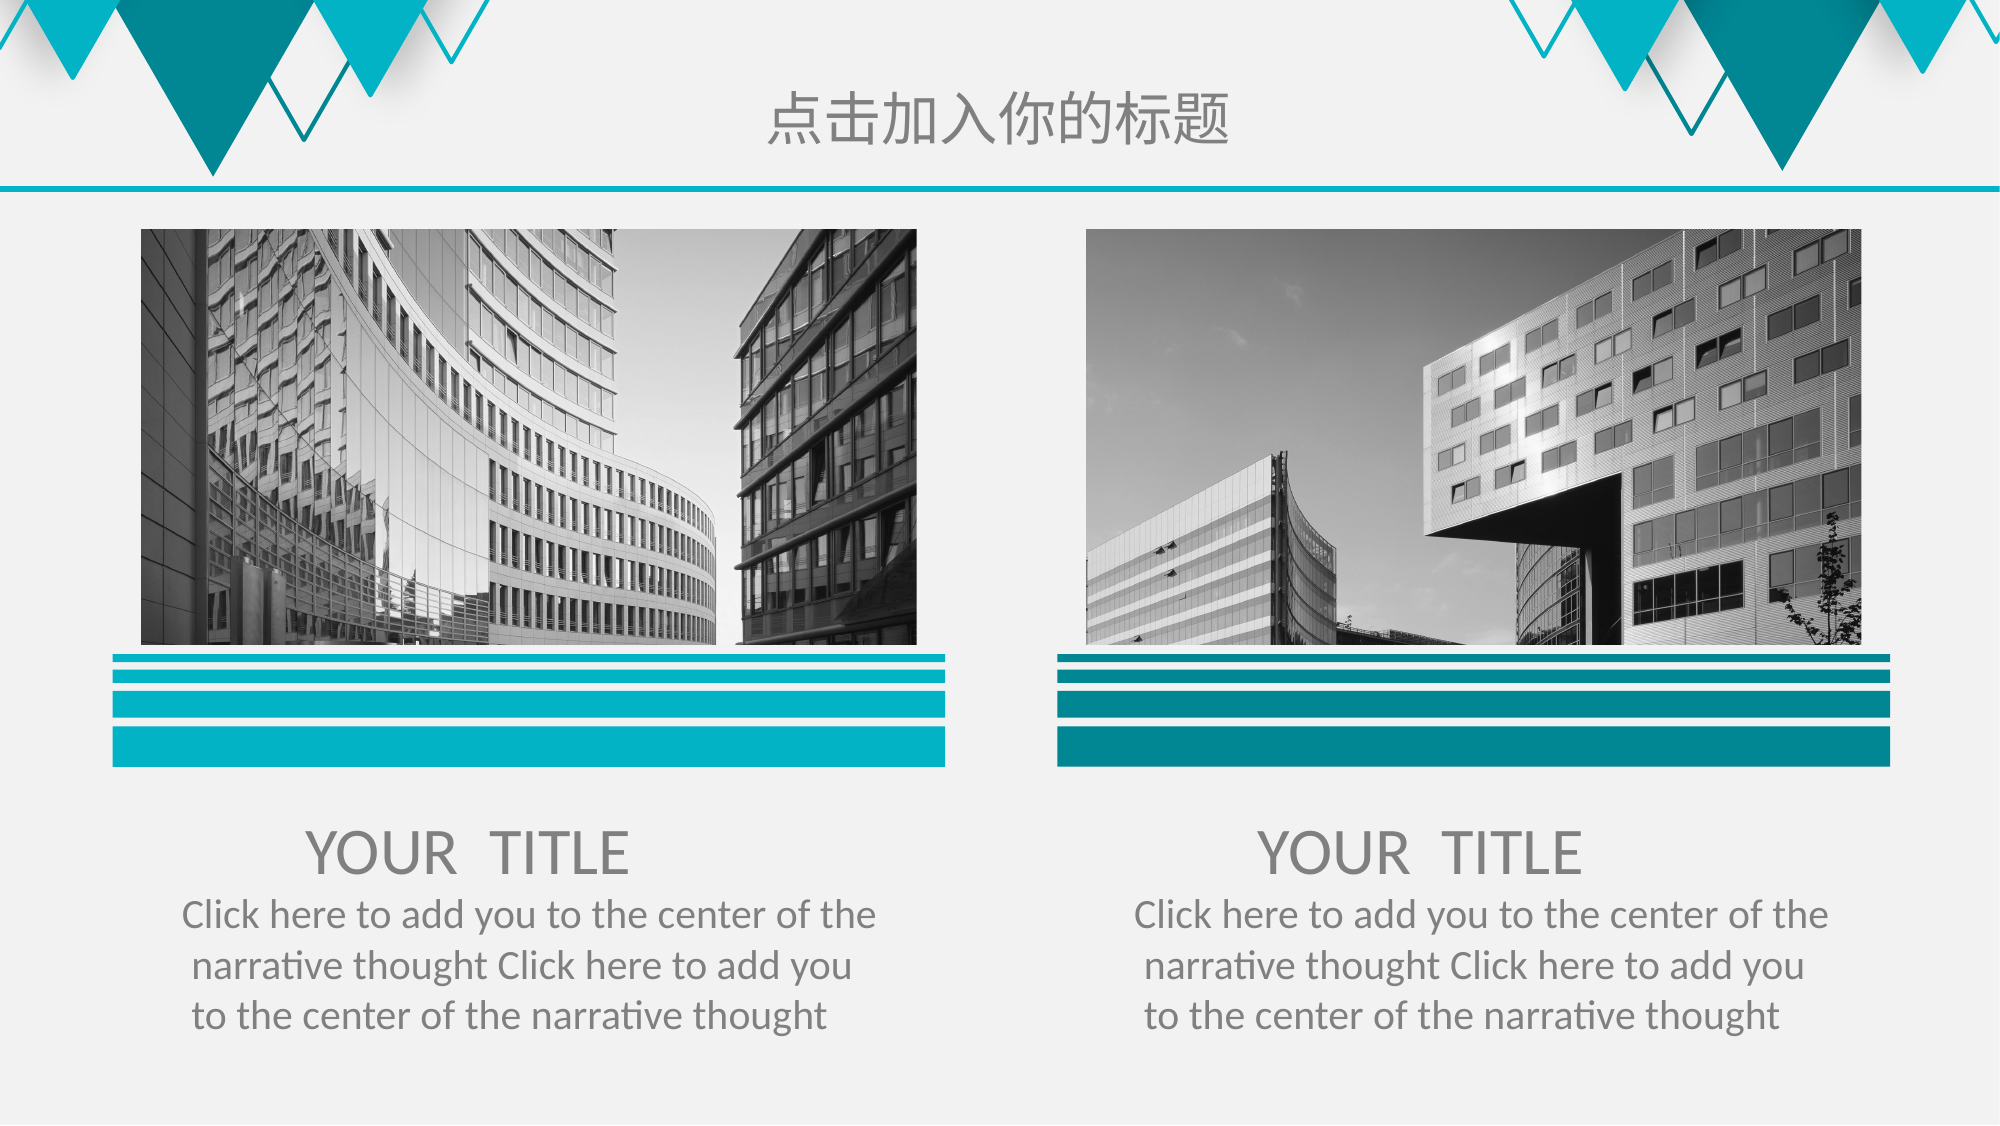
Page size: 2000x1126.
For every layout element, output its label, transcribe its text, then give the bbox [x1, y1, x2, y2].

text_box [140, 653, 917, 769]
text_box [1085, 653, 1862, 769]
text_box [0, 0, 2000, 190]
text_box YOUR TITLE Click here to add you to the center of the narrative thought Click here to add you to the center of the narrative thought [1119, 800, 1845, 1085]
text_box YOUR TITLE Click here to add you to the center of the narrative thought Click here to add you to the center of the narrative thought [167, 800, 893, 1085]
text_box [1086, 229, 1862, 645]
text_box [141, 229, 917, 645]
